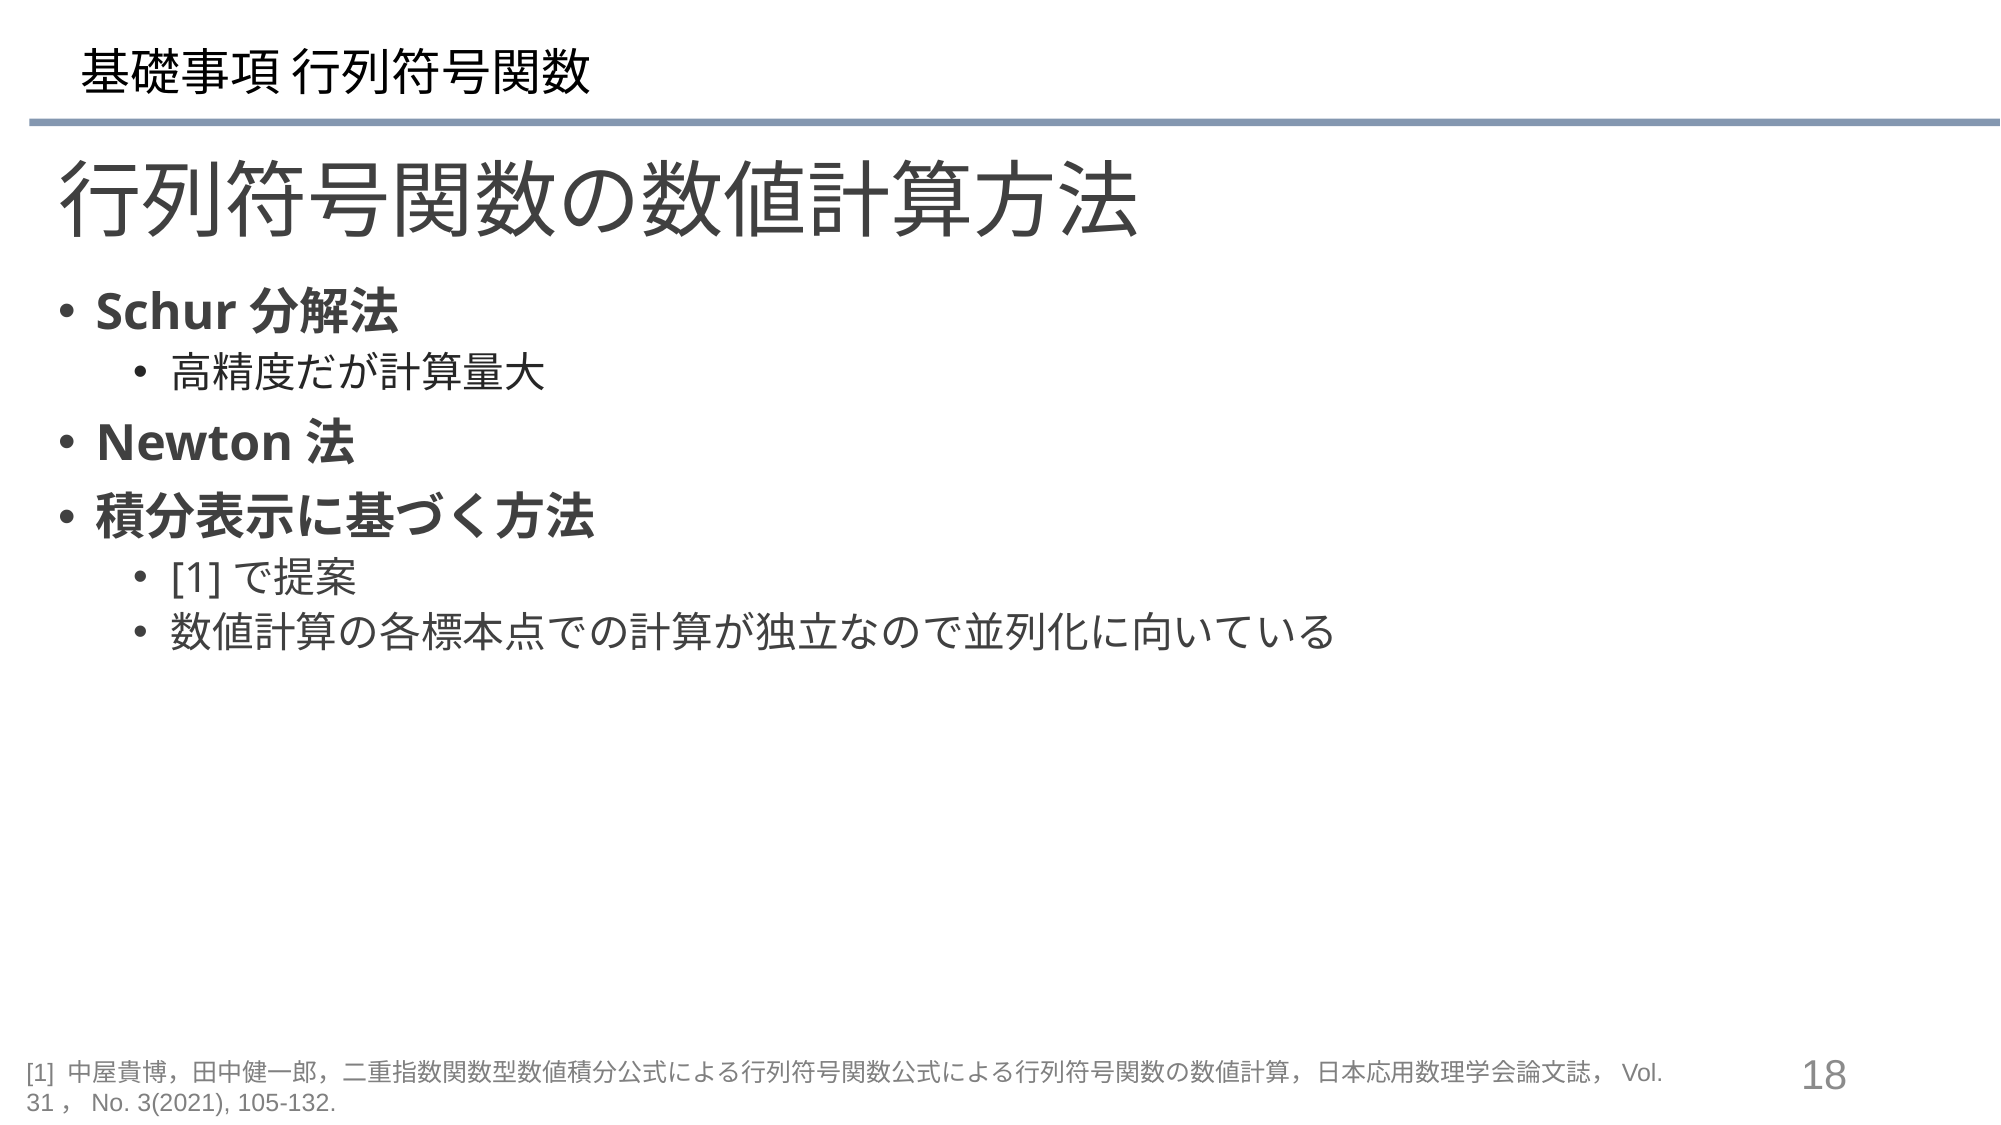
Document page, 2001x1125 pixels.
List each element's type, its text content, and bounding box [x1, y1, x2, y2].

list 行列符号関数の数値計算方法 [43, 150, 1948, 272]
text_box [1] 中屋貴博，田中健一郎，二重指数関数型数値積分公式による行列符号関数公式による行列符号関数の数値計算，日本応用数理学会論文誌，Vol. 31，No. 3(2021), 105-132. [11, 1049, 1771, 1125]
slide_number 18 [1412, 1042, 1863, 1103]
list Schur分解法 高精度だが計算量大 Newton法 積分表示に基づく方法 [1]で提案 数値計算の各標本点での計算が独立なので並列化に向いている [43, 279, 1948, 1043]
title 基礎事項 行列符号関数 [65, 29, 1971, 119]
